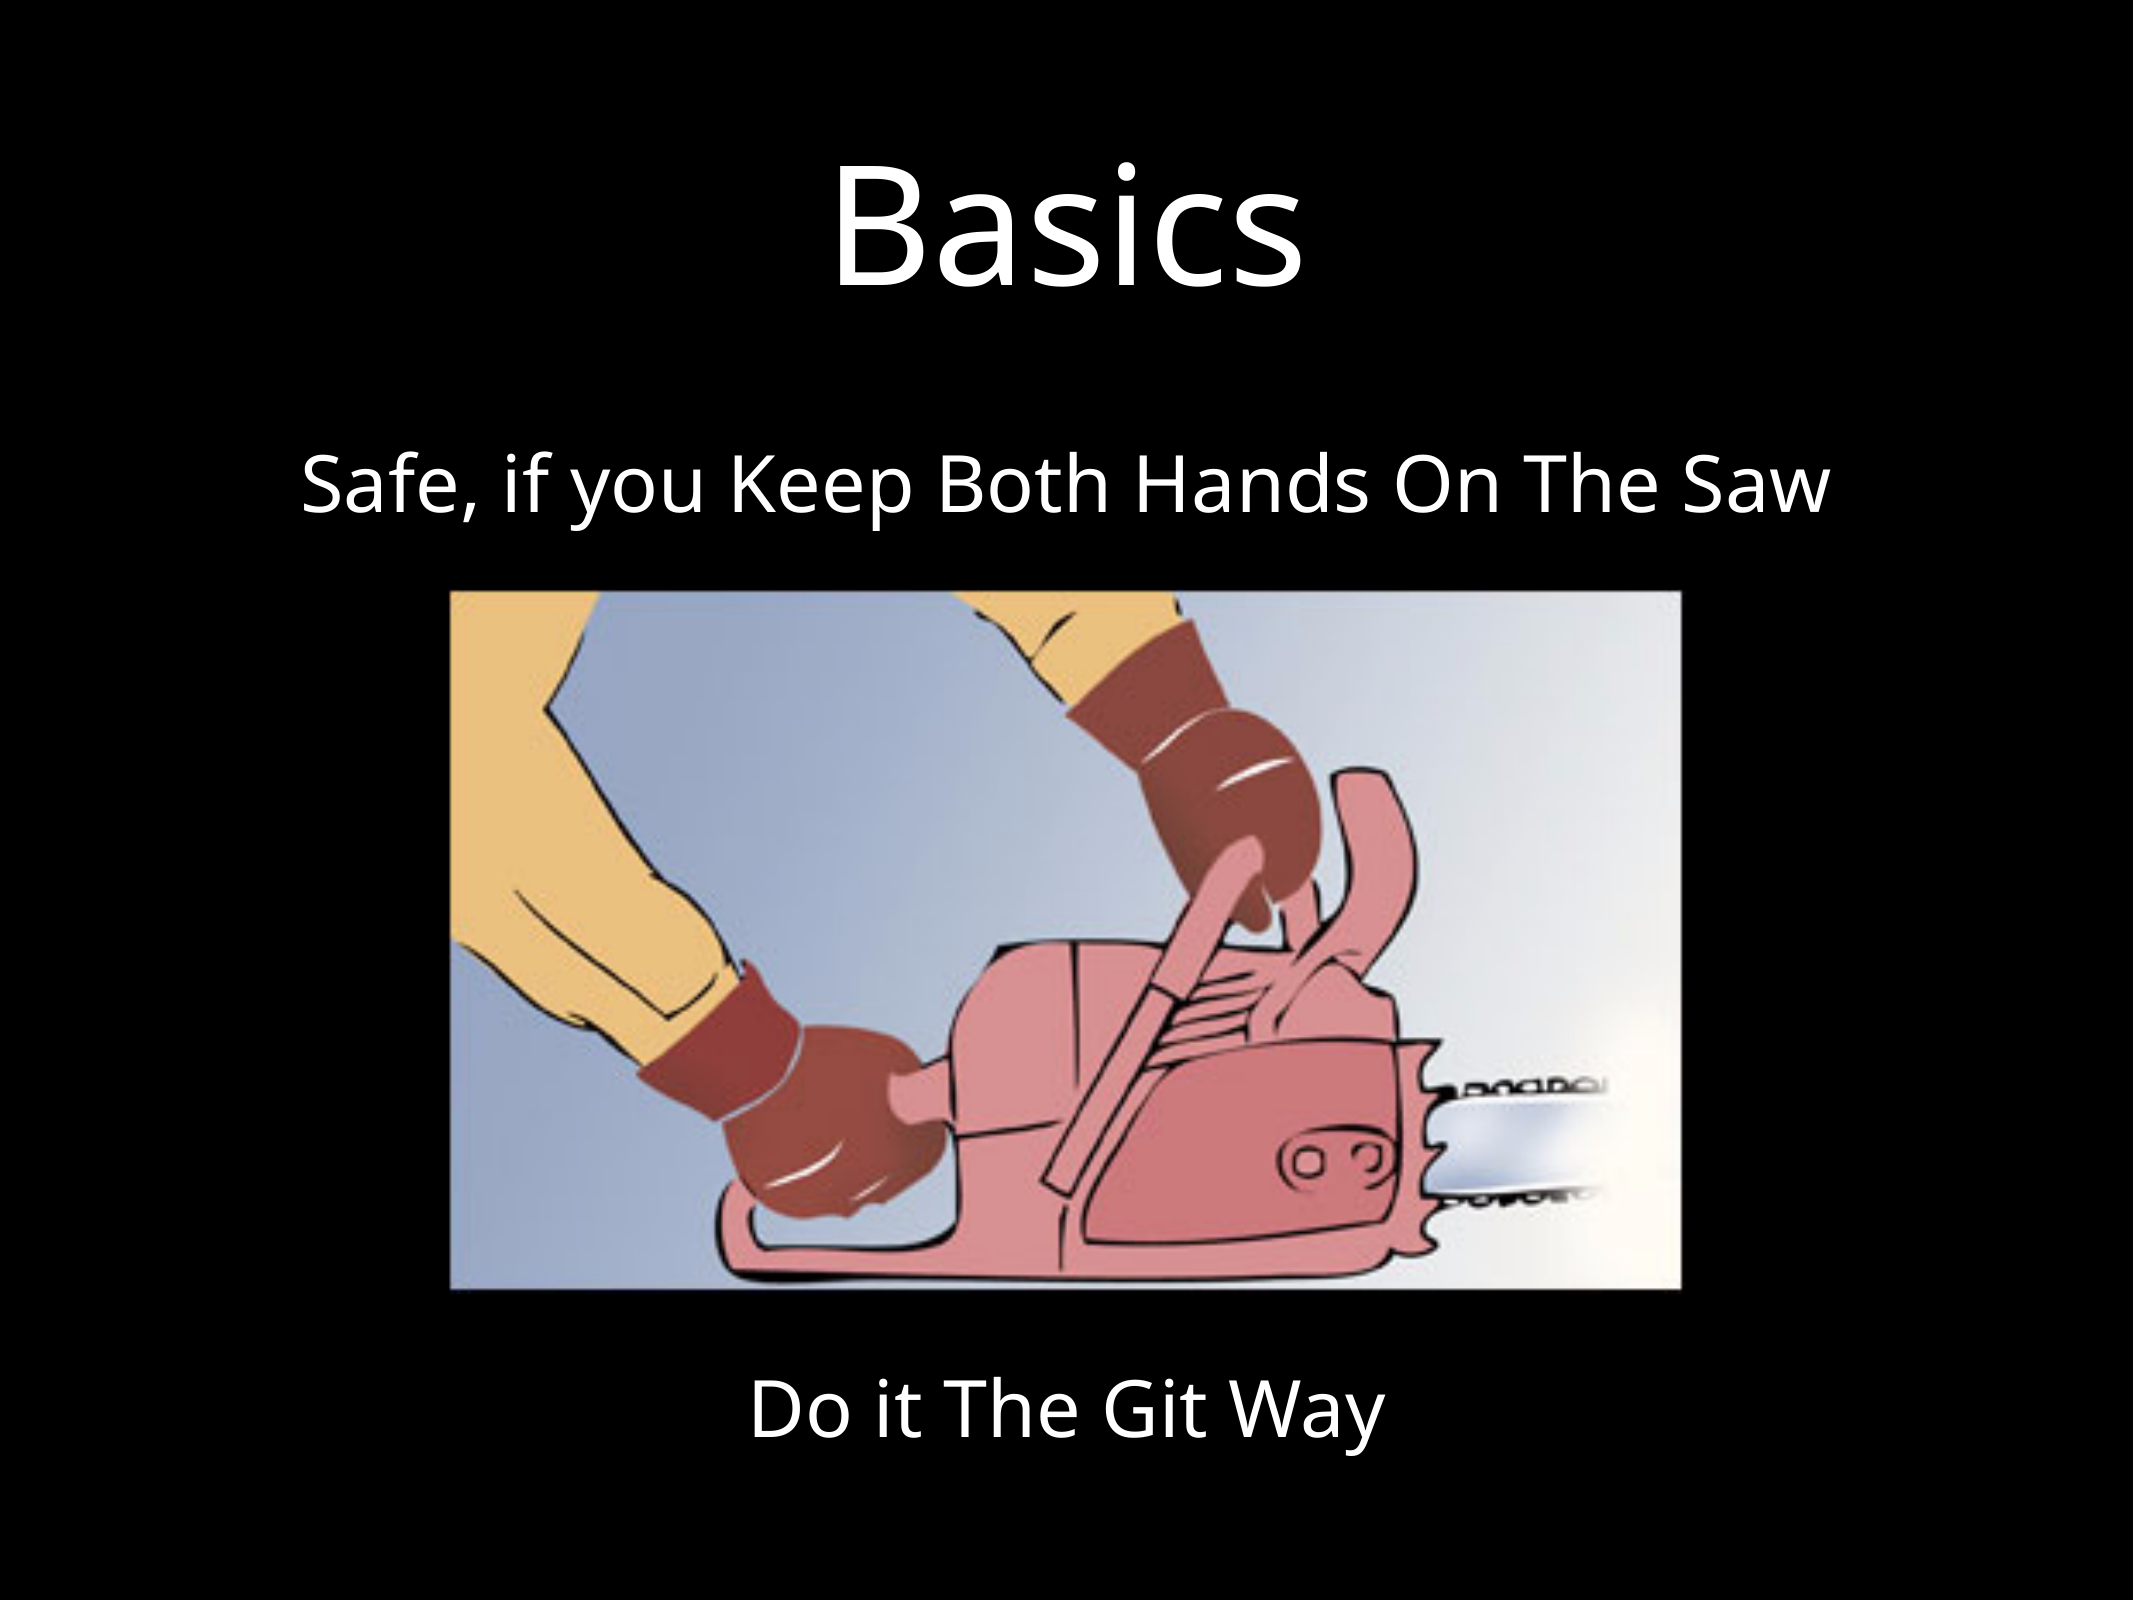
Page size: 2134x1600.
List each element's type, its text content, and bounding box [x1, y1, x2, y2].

text_box Do it The Git Way [156, 1350, 1978, 1480]
picture [447, 589, 1686, 1294]
title Basics [155, 41, 1978, 397]
list Safe, if you Keep Both Hands On The Saw [155, 424, 1978, 556]
